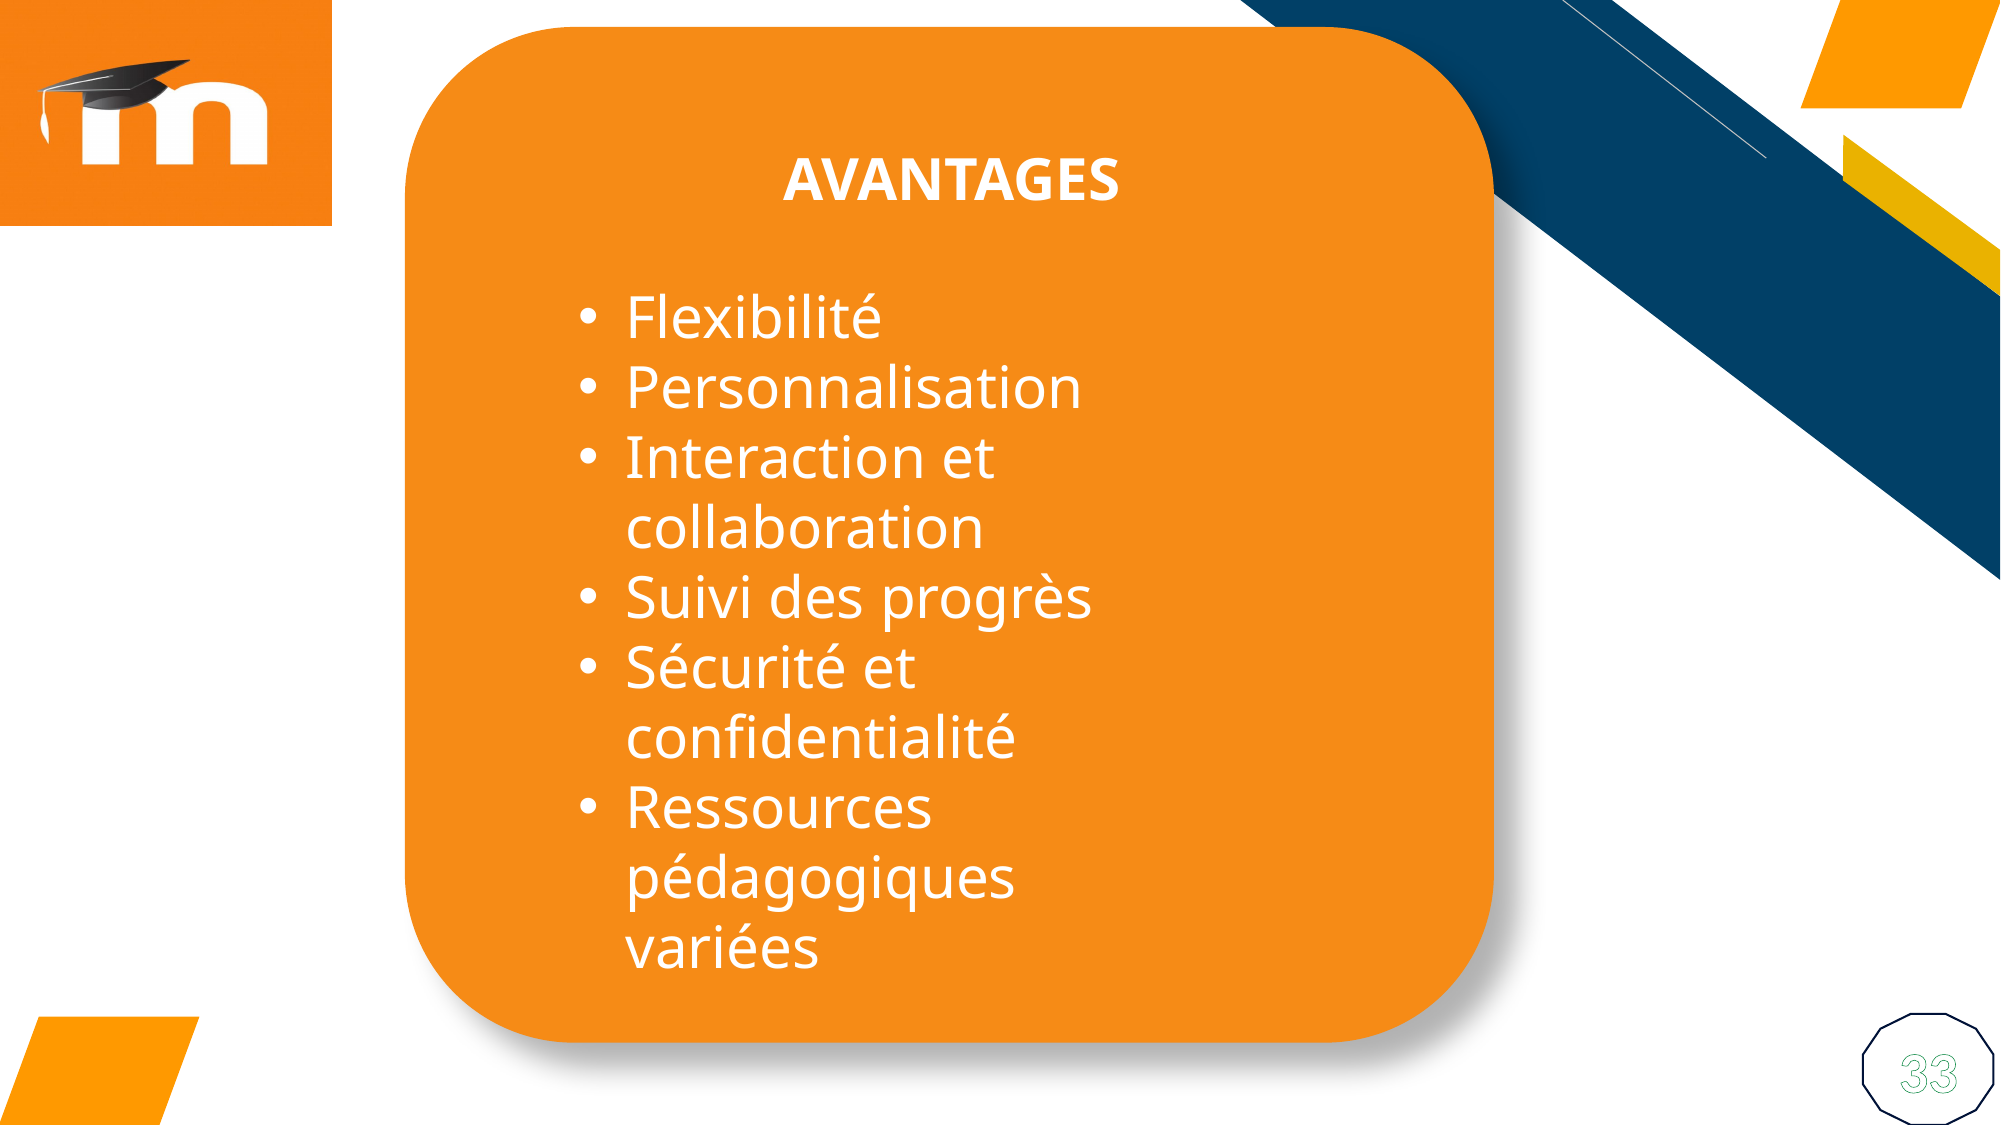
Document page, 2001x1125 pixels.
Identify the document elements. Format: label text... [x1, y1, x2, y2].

text_box [403, 25, 1495, 1044]
text_box [0, 1016, 200, 1125]
picture [0, 0, 332, 226]
text_box Flexibilité Personnalisation Interaction et collaboration Suivi des progrès Sécurité et confidentialité Ressources pédagogiques variées [563, 272, 1231, 988]
text_box AVANTAGES [769, 92, 1231, 226]
text_box 33 [1861, 1012, 1995, 1125]
text_box [1800, 0, 2000, 109]
